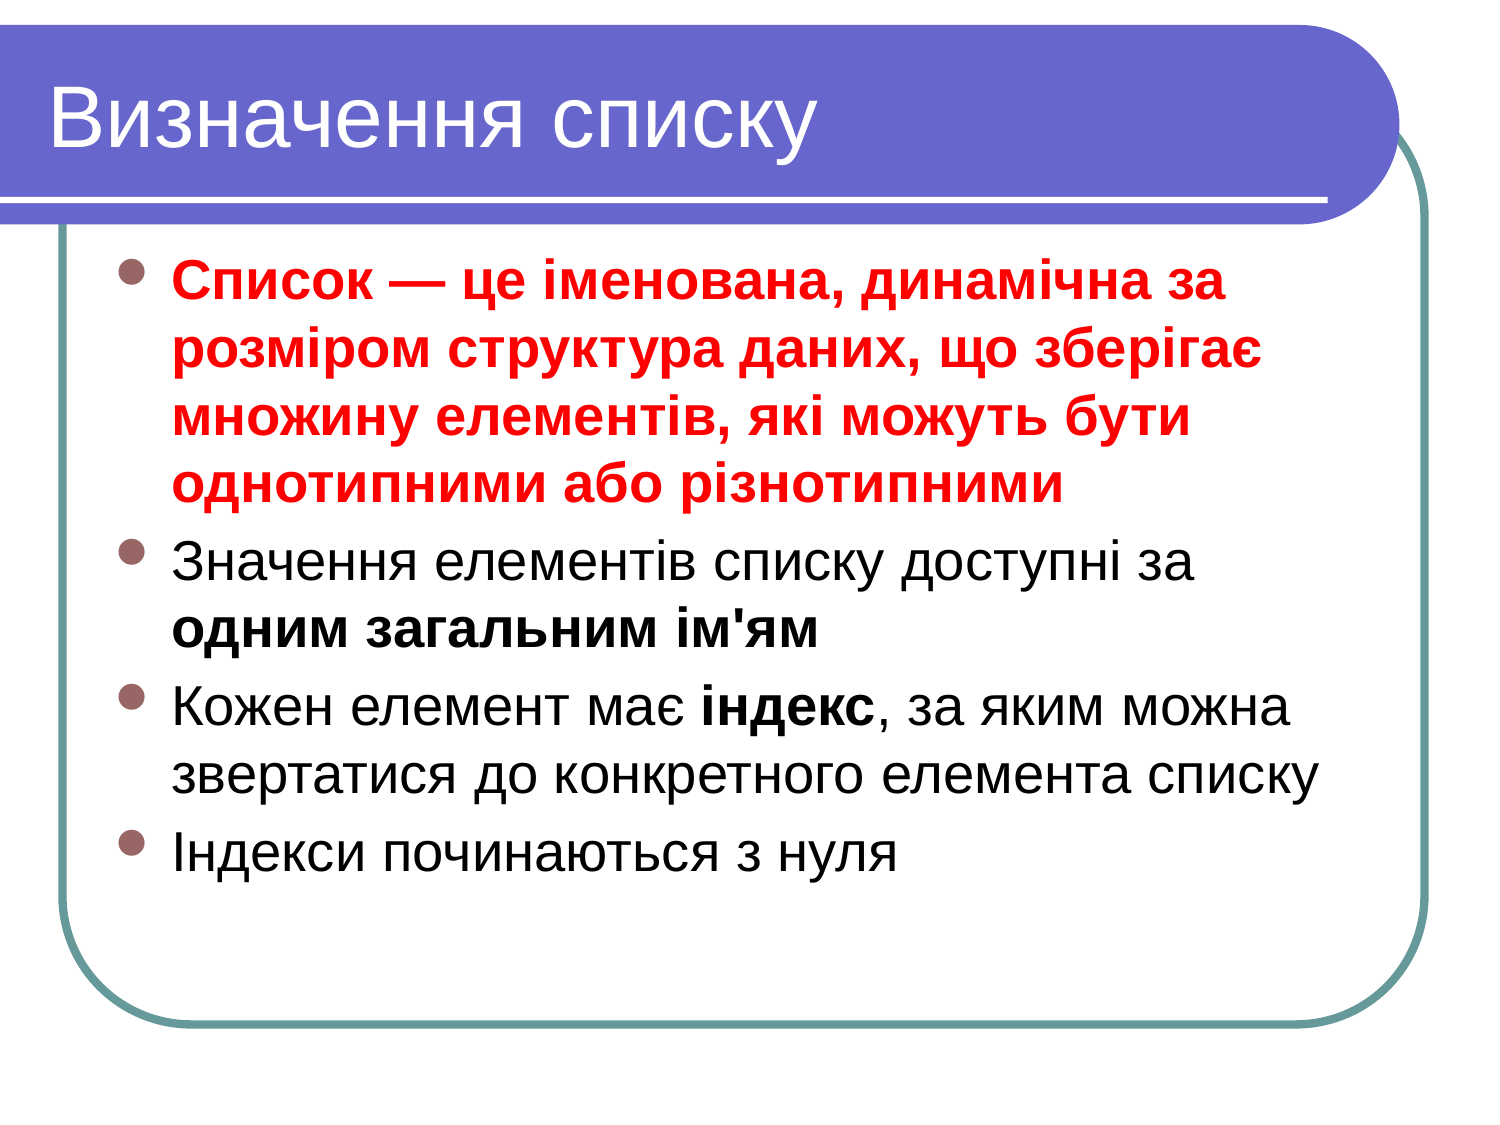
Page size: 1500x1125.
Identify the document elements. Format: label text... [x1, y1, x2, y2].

text_box Список — це іменована, динамічна за розміром структура даних, що зберігає множину елементів, які можуть бути однотипними або різнотипними Значення елементів списку доступні за одним загальним ім'ям Кожен елемент має індекс, за яким можна звертатися до конкретного елемента списку Індекси починаються з нуля [99, 236, 1400, 977]
text_box Визначення списку [32, 37, 1347, 188]
